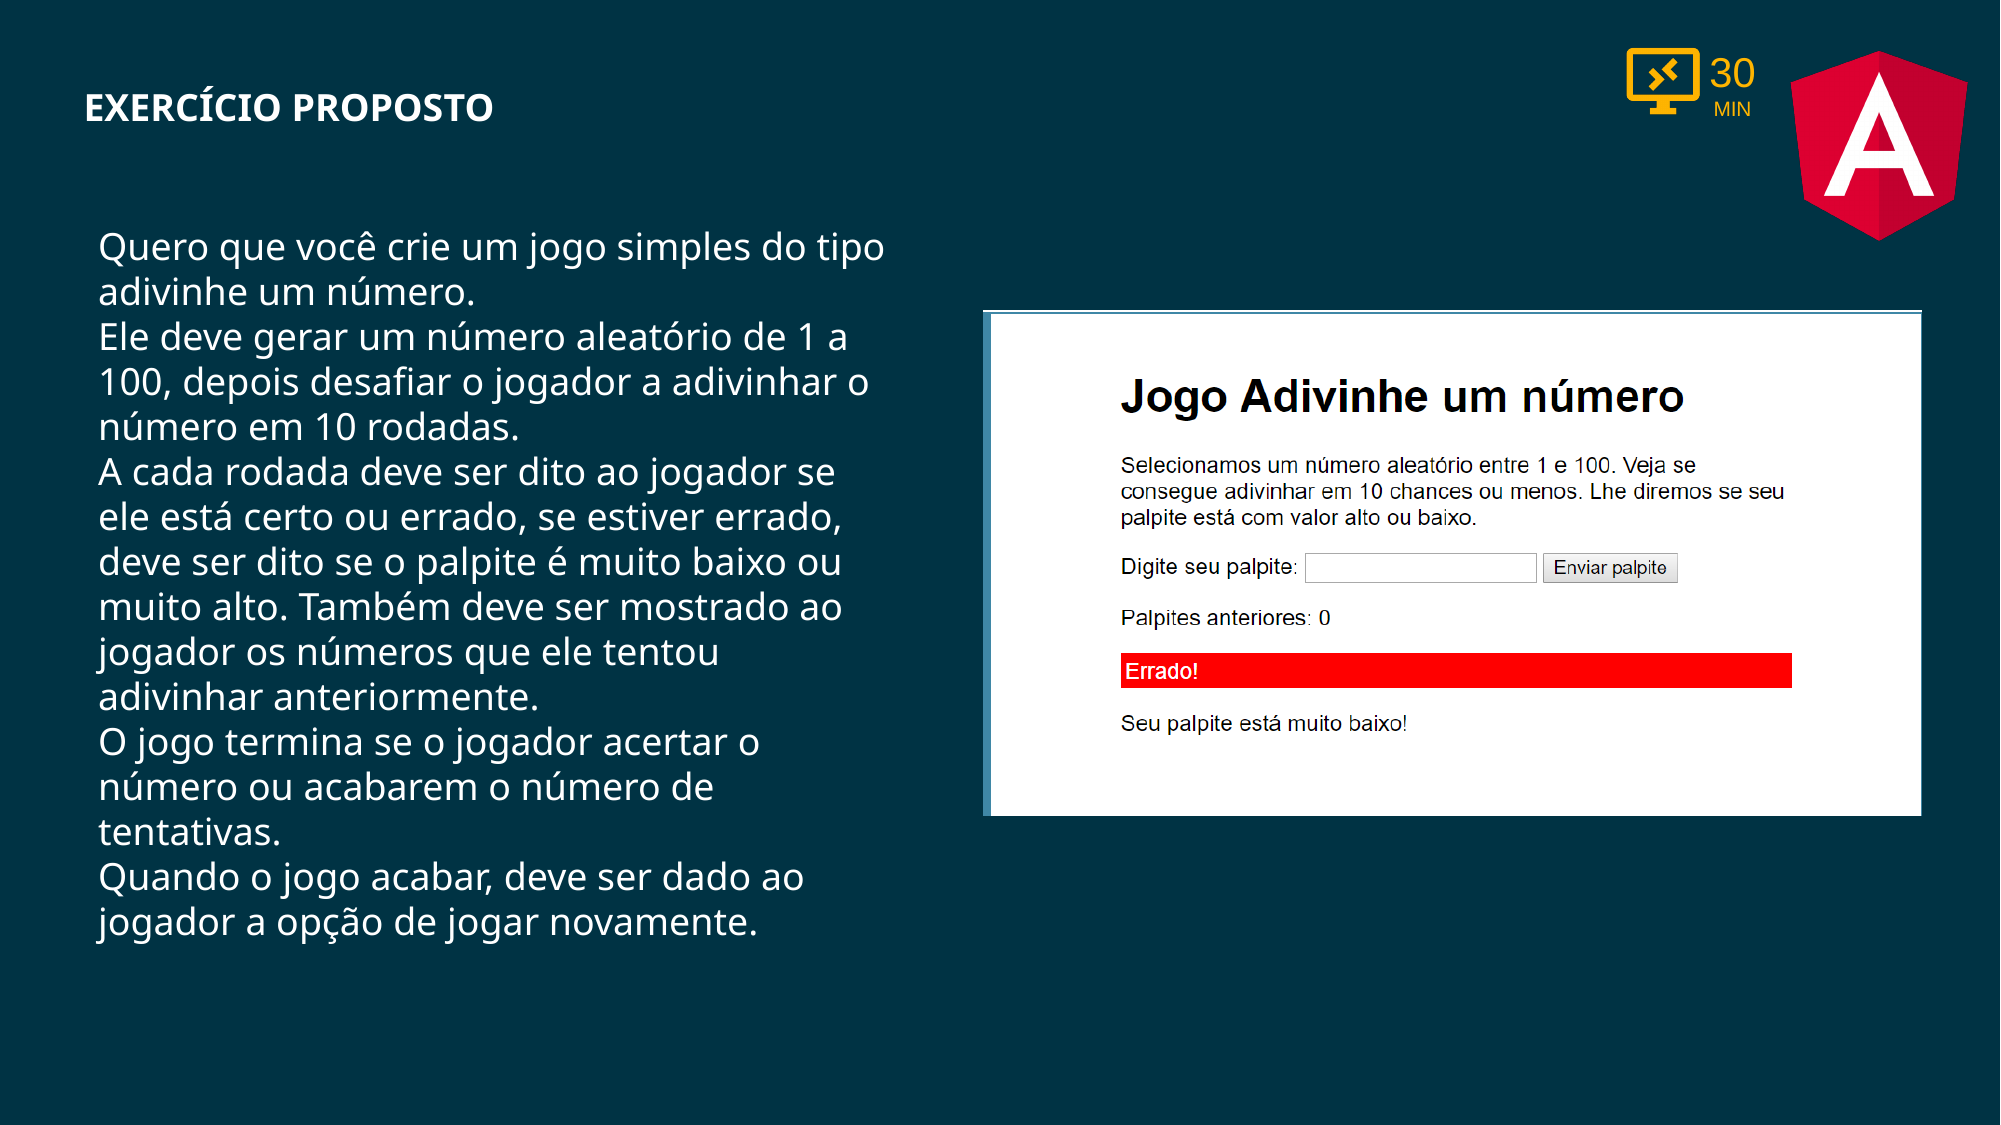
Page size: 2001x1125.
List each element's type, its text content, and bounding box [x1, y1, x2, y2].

picture [1791, 52, 1967, 240]
text_box Quero que você crie um jogo simples do tipo adivinhe um número. Ele deve gerar um número aleatório de 1 a 100, depois desafiar o jogador a adivinhar o número em 10 rodadas. A cada rodada deve ser dito ao jogador se ele está certo ou errado, se estiver errado, deve ser dito se o palpite é muito baixo ou muito alto. Também deve ser mostrado ao jogador os números que ele tentou adivinhar anteriormente. O jogo termina se o jogador acertar o número ou acabarem o número de tentativas. Quando o jogo acabar, deve ser dado ao jogador a opção de jogar novamente. [83, 215, 905, 950]
picture [984, 311, 1921, 815]
text_box 30 MIN [1694, 38, 1755, 128]
text_box Exercício Proposto [83, 82, 711, 178]
picture [1627, 48, 1699, 114]
